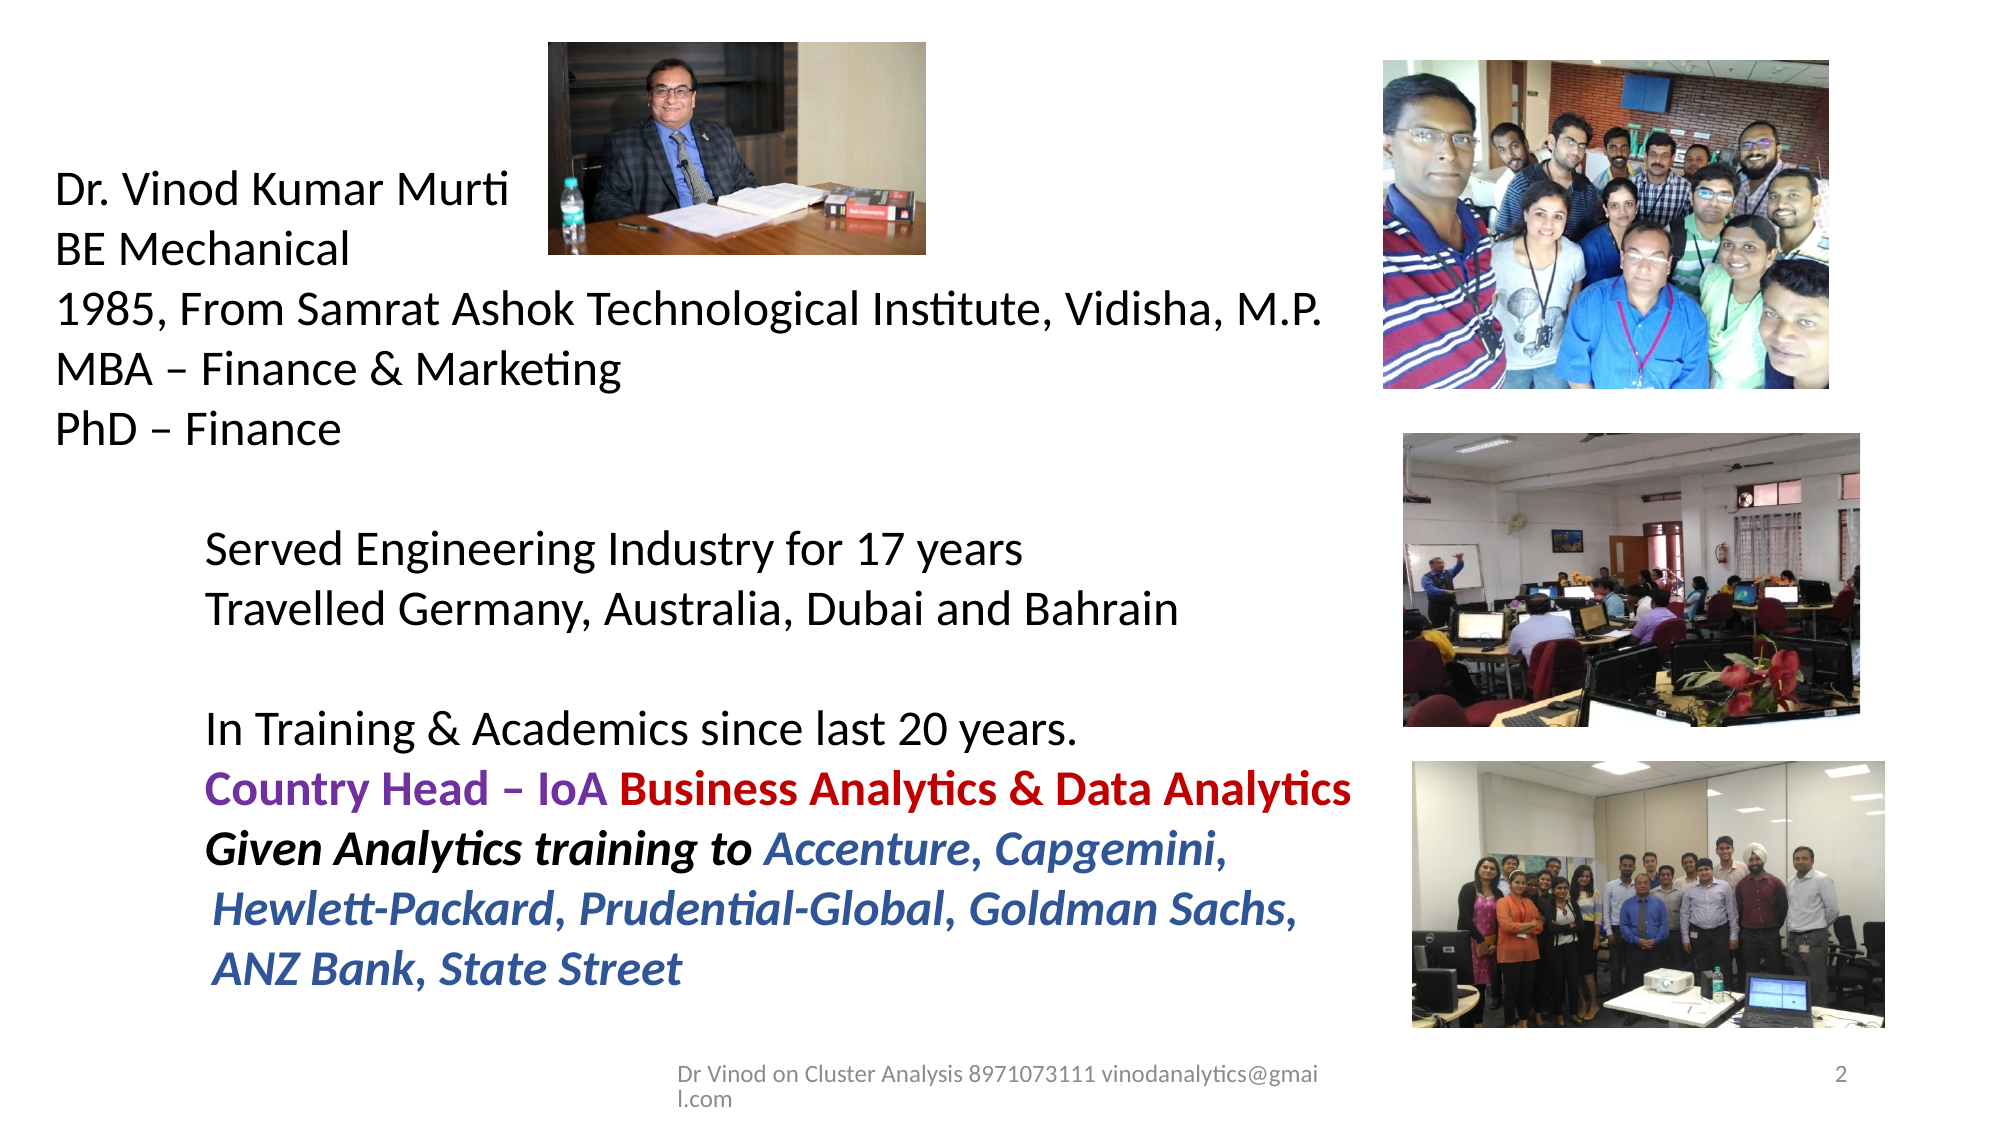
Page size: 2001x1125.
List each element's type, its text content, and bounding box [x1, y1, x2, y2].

slide_number 2 [1412, 1042, 1863, 1103]
picture [548, 42, 926, 255]
text_box Dr. Vinod Kumar Murti BE Mechanical 1985, From Samrat Ashok Technological Institute, Vidisha, M.P. MBA – Finance & Marketing PhD – Finance Served Engineering Industry for 17 years Travelled Germany, Australia, Dubai and Bahrain In Training & Academics since last 20 years. Country Head – IoA Business Analytics & Data Analytics Given Analytics training to Accenture, Capgemini, Hewlett-Packard, Prudential-Global, Goldman Sachs, ANZ Bank, State Street [40, 148, 1435, 1004]
picture [1403, 433, 1861, 727]
footer Dr Vinod on Cluster Analysis 8971073111 vinodanalytics@gmail.com [662, 1042, 1338, 1103]
picture [1383, 60, 1829, 389]
picture [1412, 761, 1885, 1028]
